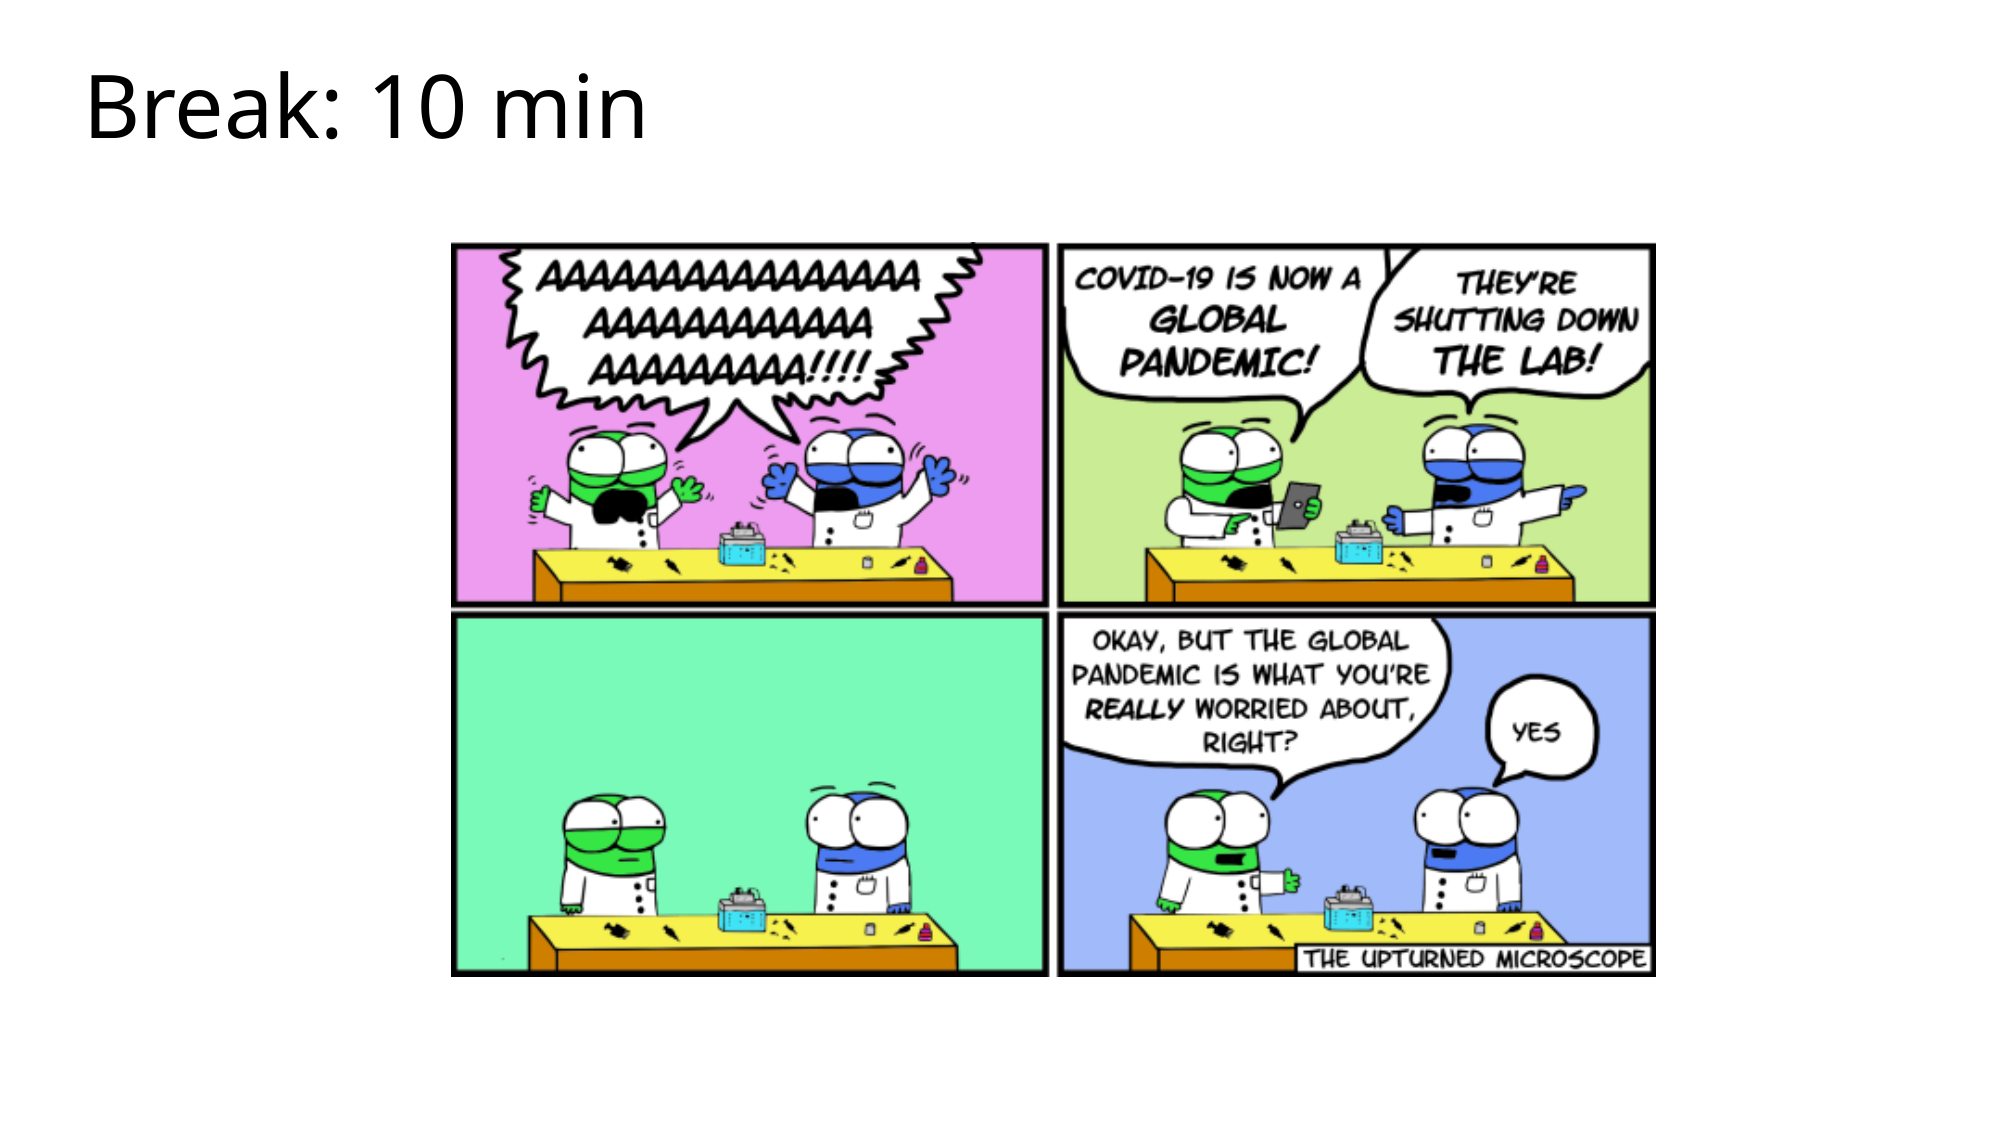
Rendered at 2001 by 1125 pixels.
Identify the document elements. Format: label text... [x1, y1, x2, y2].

title Break: 10 min [68, 47, 1932, 173]
picture [451, 242, 1656, 977]
